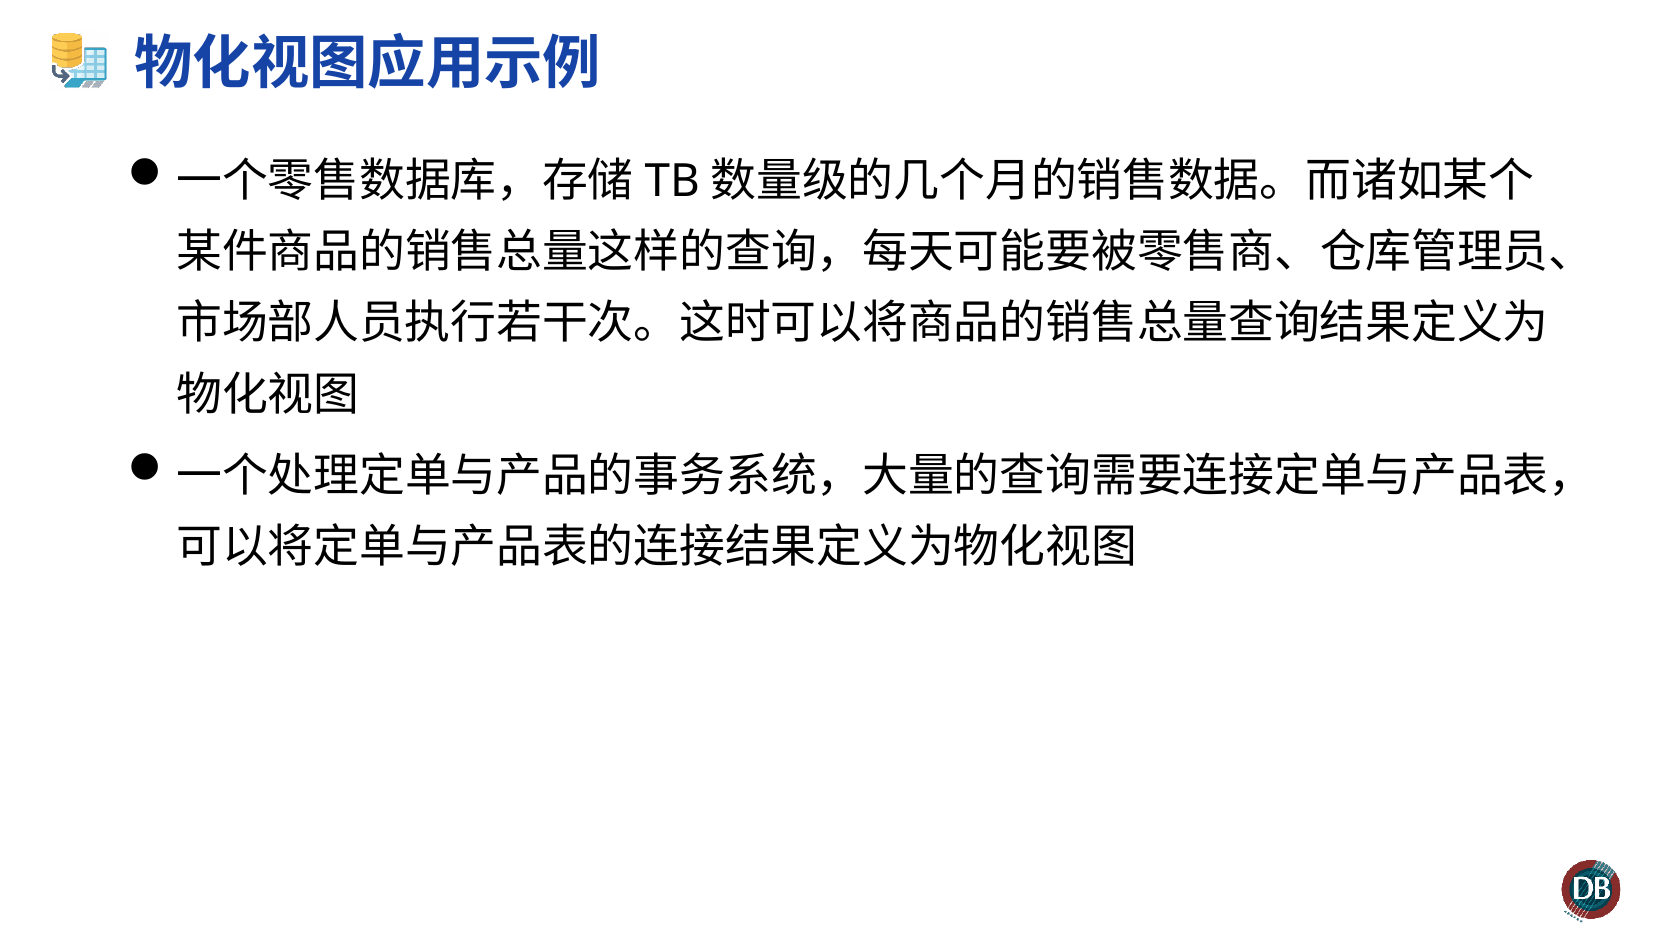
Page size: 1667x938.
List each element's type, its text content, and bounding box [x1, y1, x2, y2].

list 一个零售数据库，存储TB数量级的几个月的销售数据。而诸如某个某件商品的销售总量这样的查询，每天可能要被零售商、仓库管理员、市场部人员执行若干次。这时可以将商品的销售总量查询结果定义为物化视图 一个处理定单与产品的事务系统，大量的查询需要连接定单与产品表，可以将定单与产品表的连接结果定义为物化视图 [112, 126, 1590, 670]
picture [1557, 858, 1623, 924]
title 物化视图应用示例 [118, 0, 1590, 126]
picture [49, 30, 109, 90]
